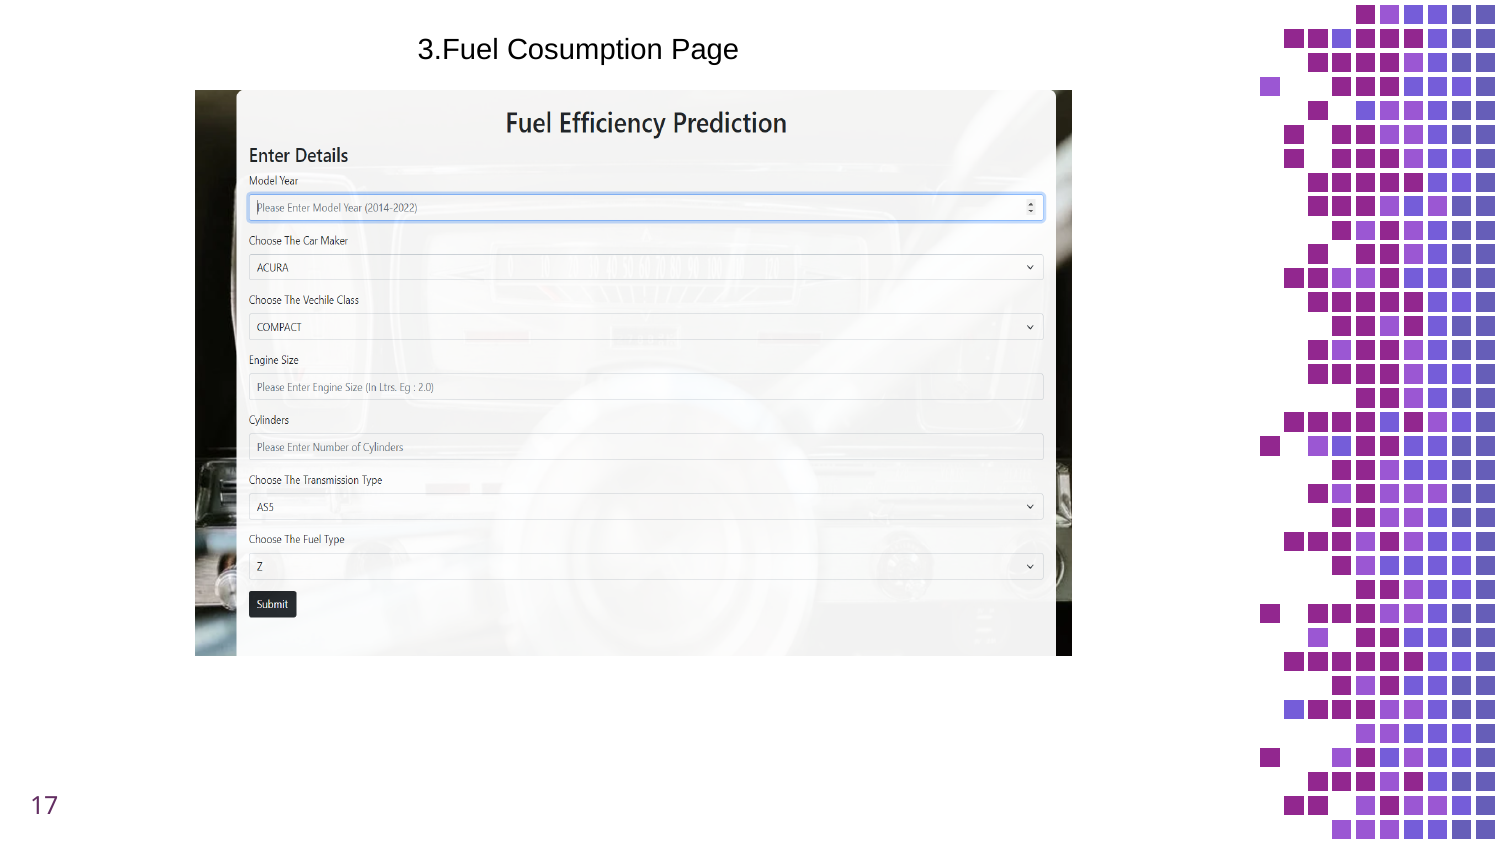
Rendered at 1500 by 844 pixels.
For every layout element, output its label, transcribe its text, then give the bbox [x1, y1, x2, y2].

picture [194, 90, 1072, 657]
text_box 3.Fuel Cosumption Page [402, 22, 1153, 73]
slide_number 17 [15, 774, 105, 839]
